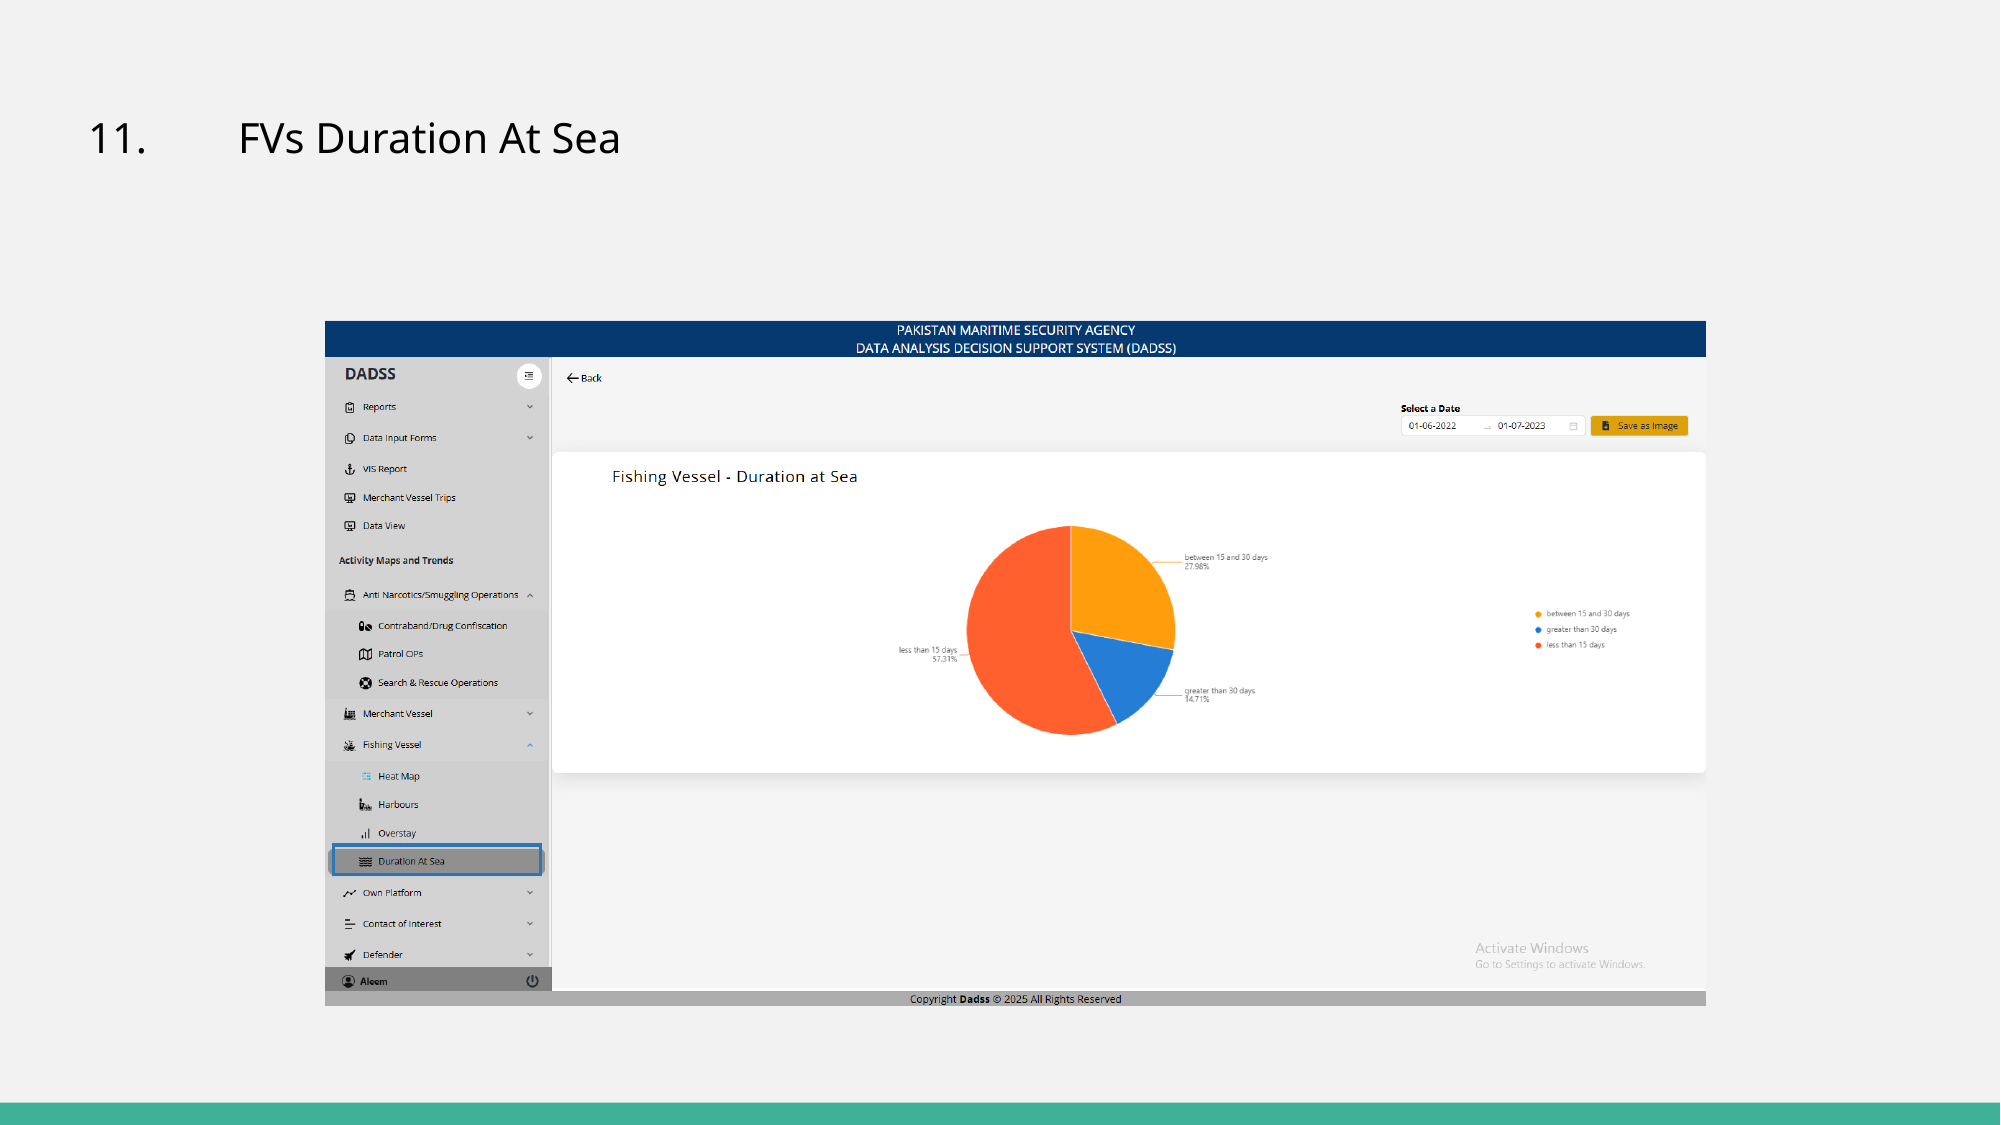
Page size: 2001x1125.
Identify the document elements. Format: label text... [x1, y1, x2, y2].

picture [325, 320, 1706, 1006]
text_box [0, 1102, 2000, 1125]
title 11. FVs Duration At Sea [68, 97, 1932, 223]
